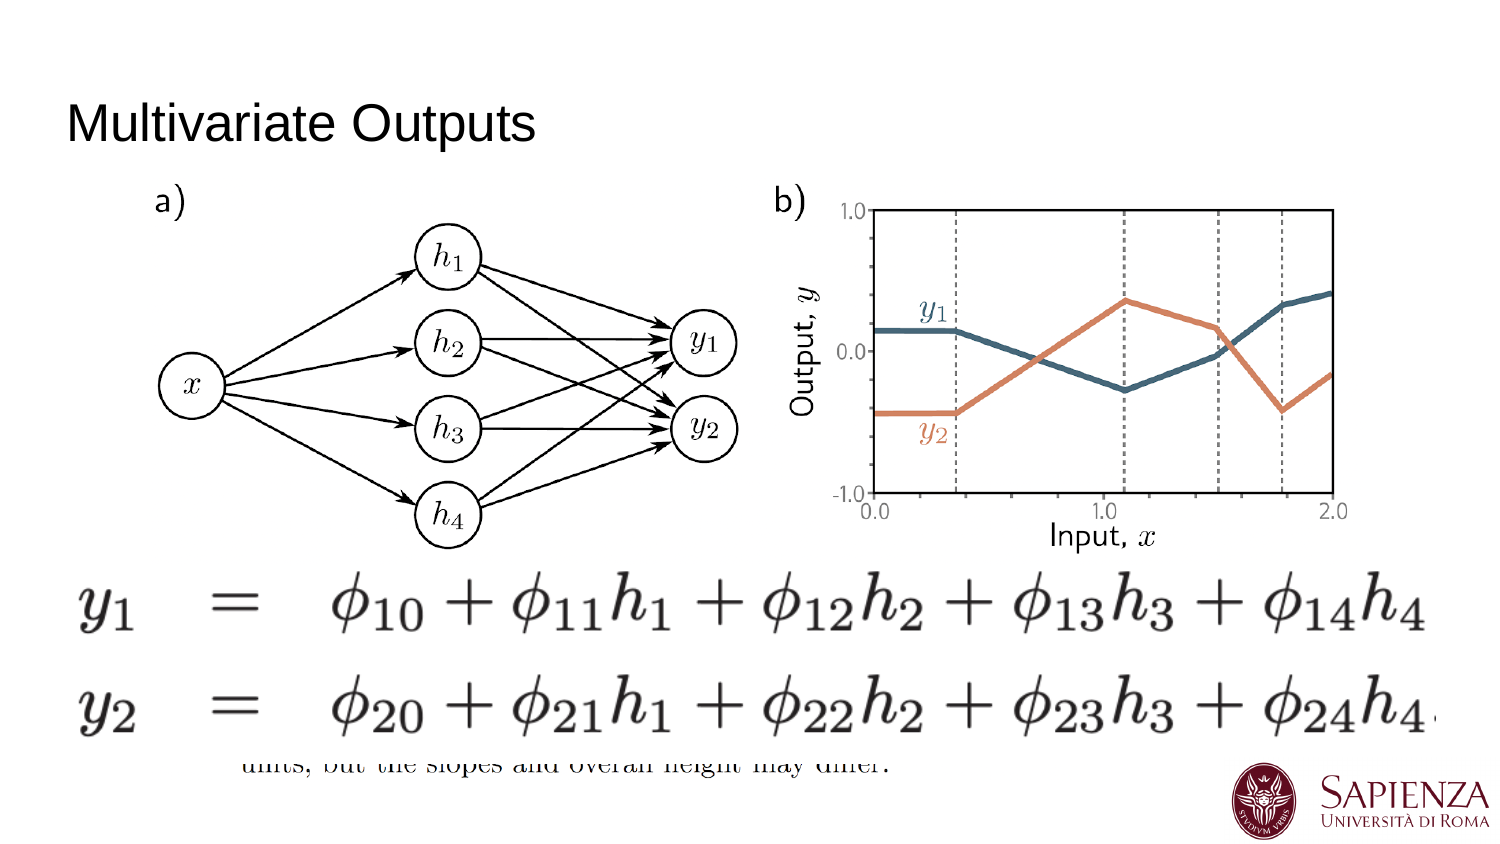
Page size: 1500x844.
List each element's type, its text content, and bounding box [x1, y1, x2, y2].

picture [64, 174, 1500, 844]
text_box Multivariate Outputs [51, 72, 1449, 167]
